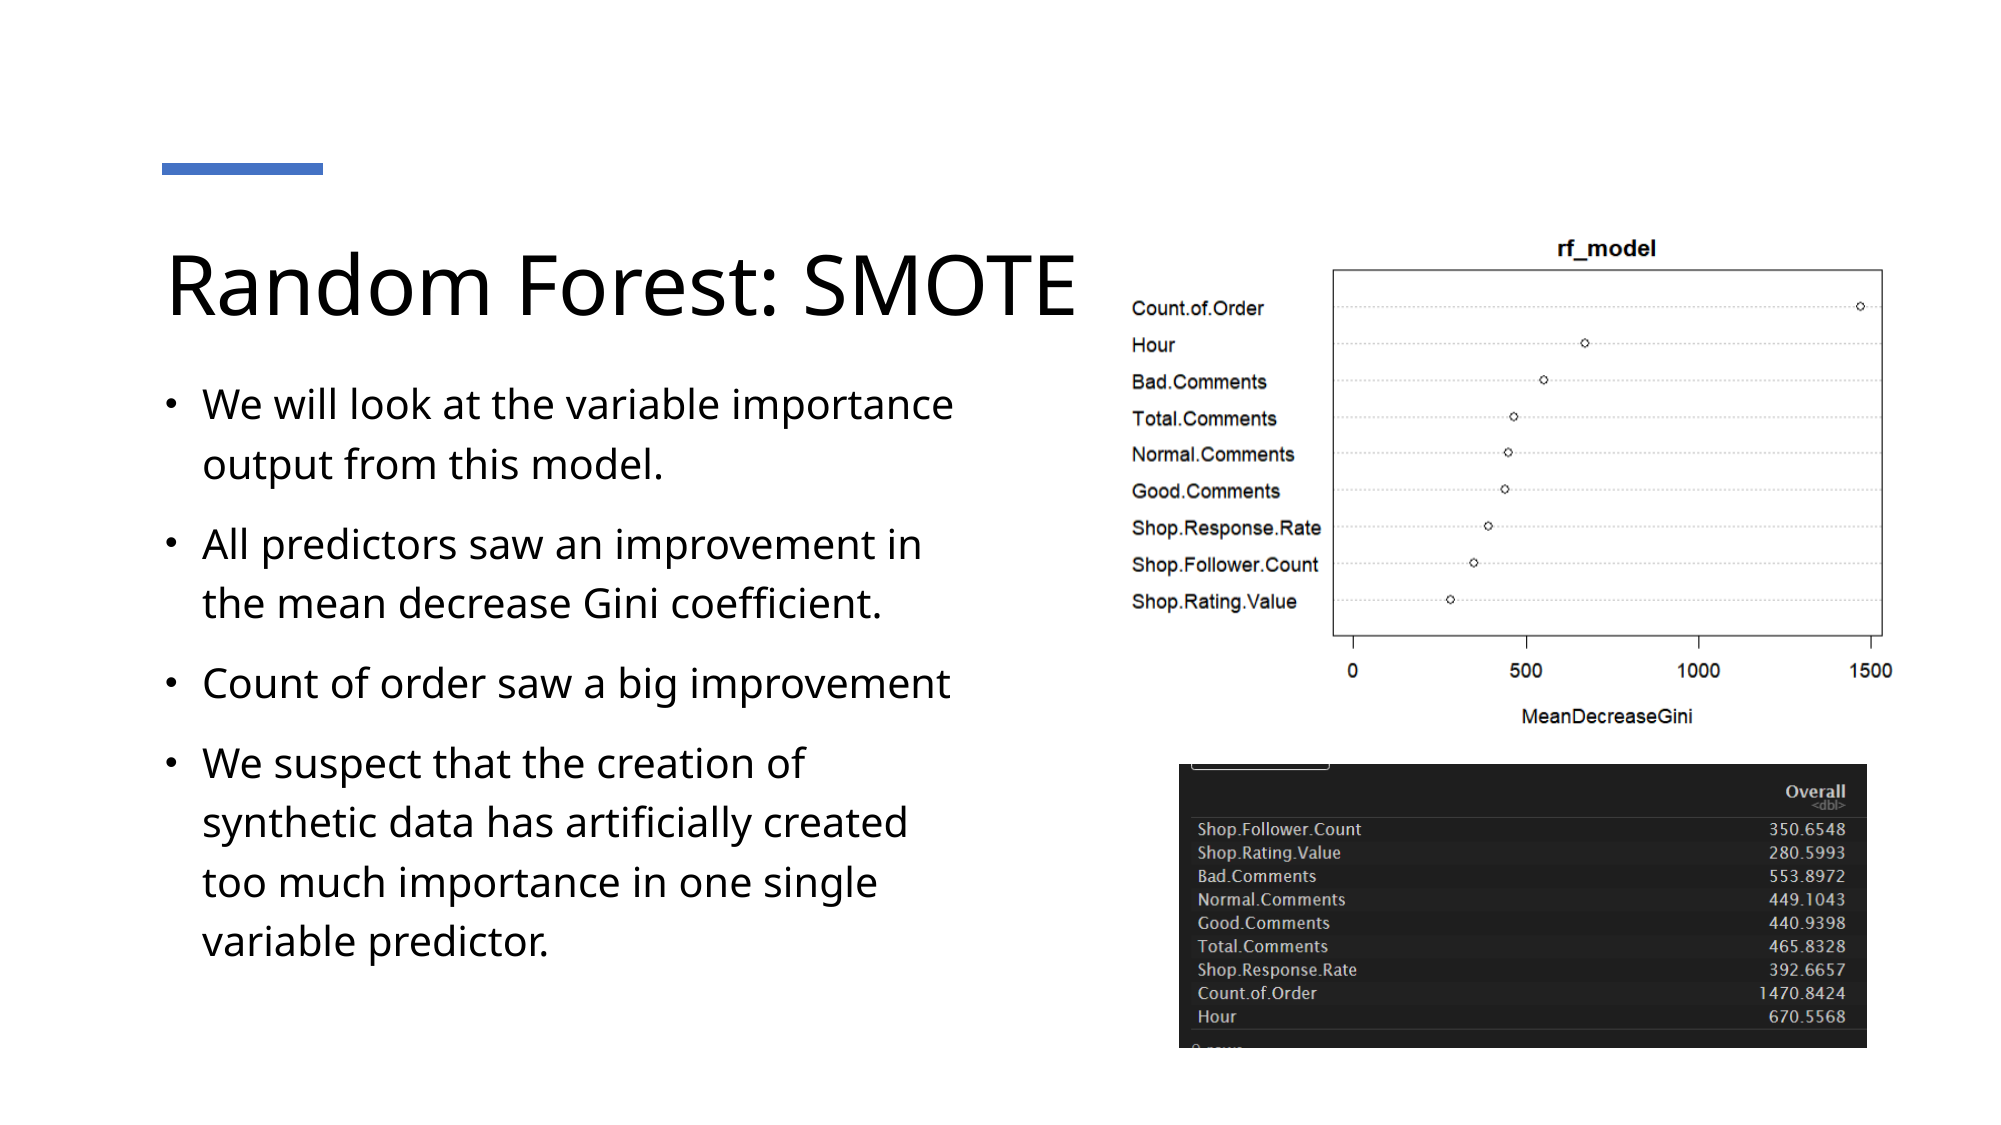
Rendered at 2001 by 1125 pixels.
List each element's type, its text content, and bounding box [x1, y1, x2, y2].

list We will look at the variable importance output from this model. All predictors saw an improvement in the mean decrease Gini coefficient. Count of order saw a big improvement We suspect that the creation of synthetic data has artificially created too much importance in one single variable predictor. [150, 361, 984, 975]
title Random Forest: SMOTE [150, 224, 1850, 441]
picture [1179, 764, 1867, 1048]
picture [1105, 235, 1915, 730]
